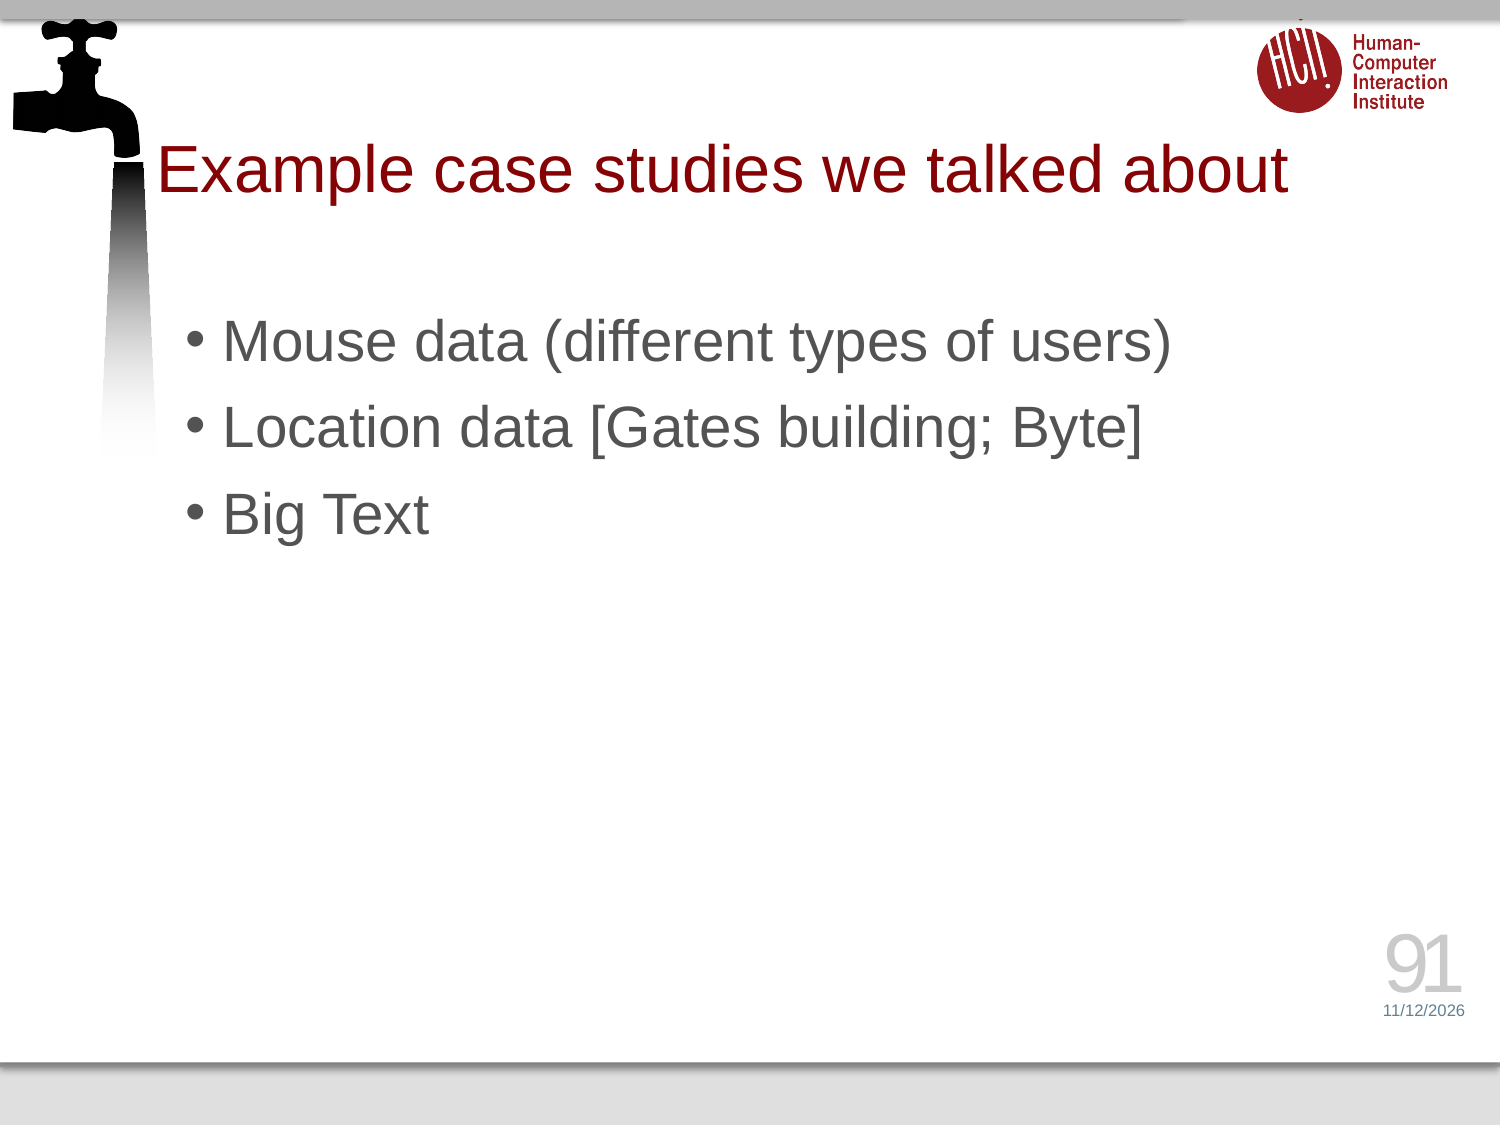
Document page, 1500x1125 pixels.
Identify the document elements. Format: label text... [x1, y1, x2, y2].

list Mouse data (different types of users) Location data [Gates building; Byte] Big Text [185, 303, 1342, 1022]
picture [1257, 20, 1447, 113]
picture [13, 20, 140, 158]
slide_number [1369, 1009, 1479, 1020]
slide_number 91 [1369, 924, 1479, 1009]
title Example case studies we talked about [156, 50, 1316, 214]
